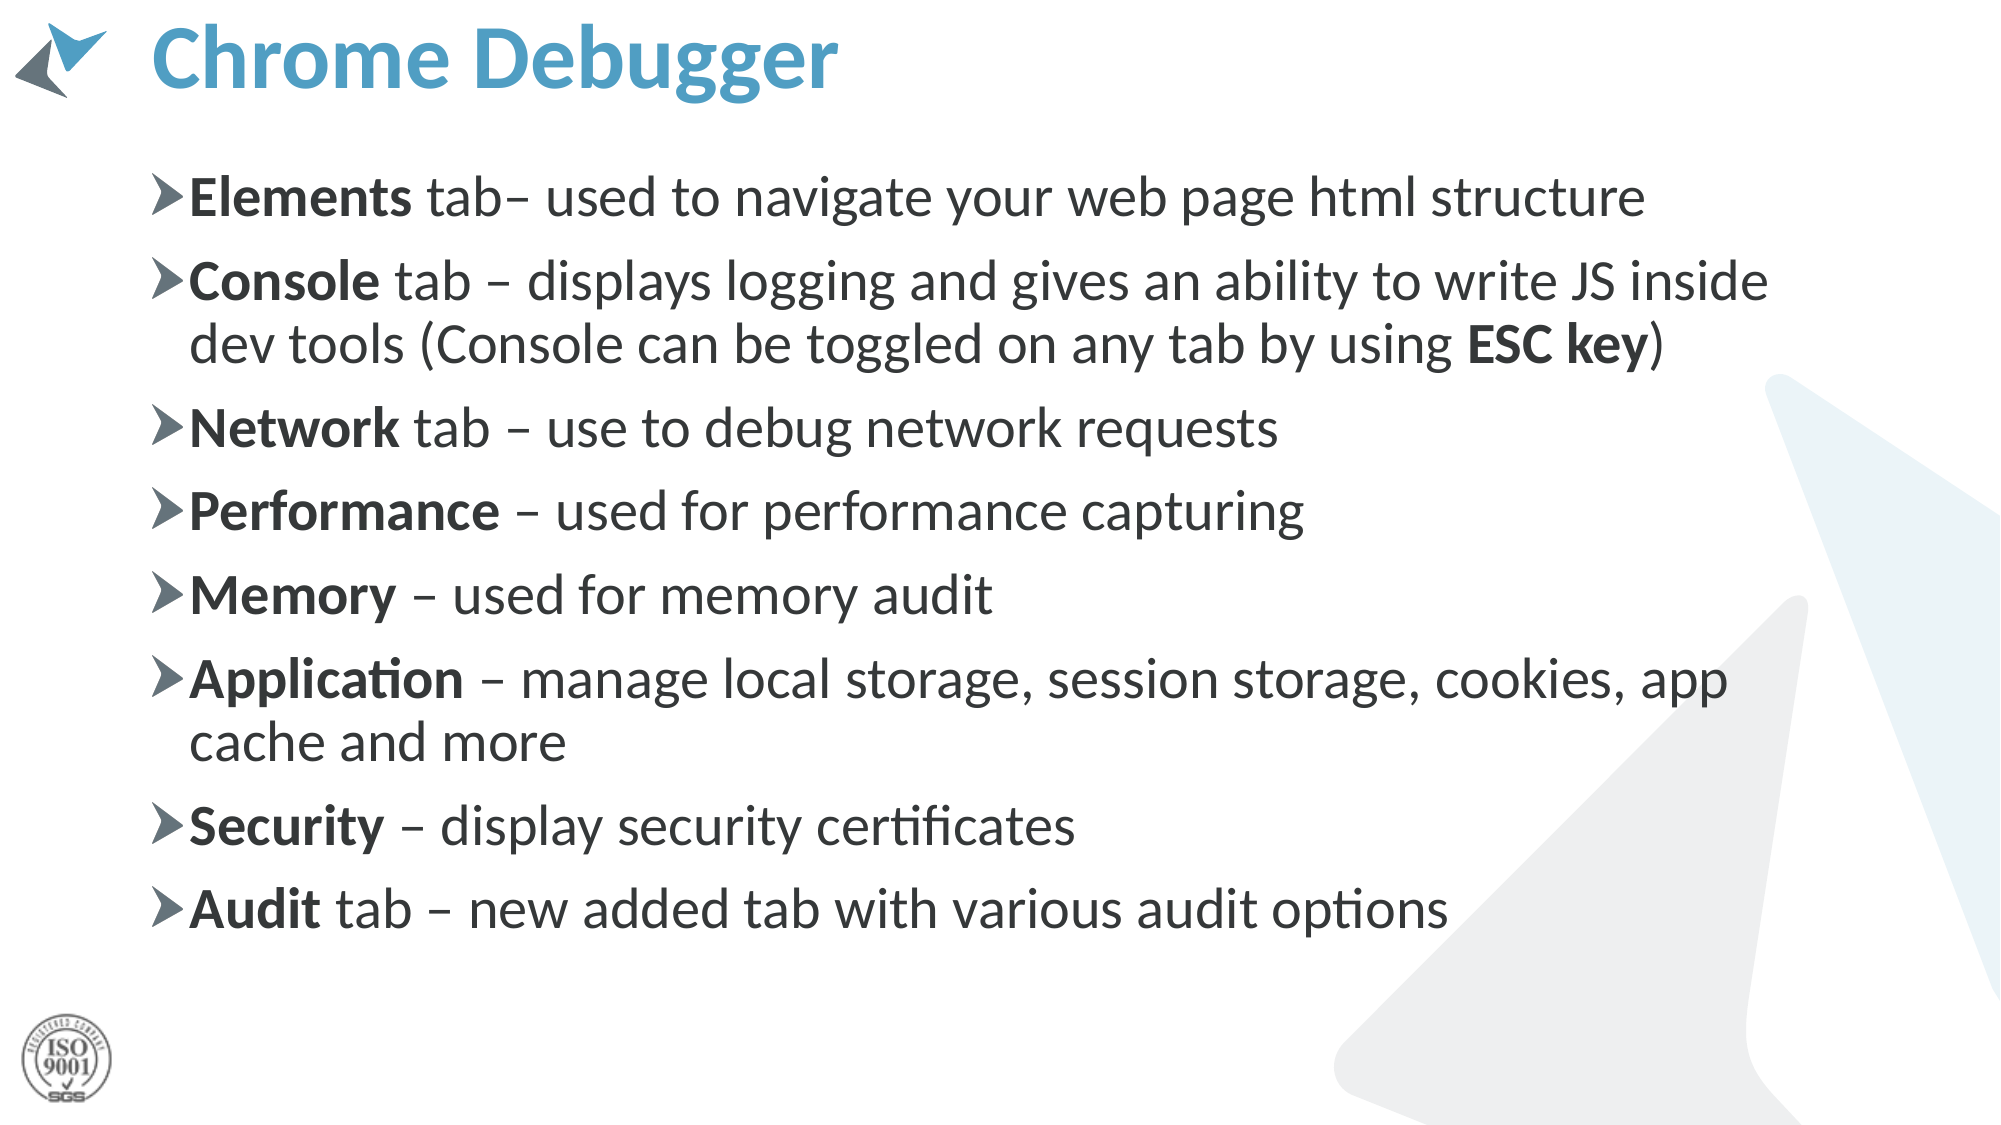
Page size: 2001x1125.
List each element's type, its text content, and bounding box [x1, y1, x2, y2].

picture [152, 571, 188, 613]
picture [152, 655, 188, 697]
picture [152, 886, 188, 927]
picture [152, 404, 188, 445]
list Elements tab– used to navigate your web page html structure Console tab – displays logging and gives an ability to write JS inside dev tools (Console can be toggled on any tab by using ESC key) Network tab – use to debug network requests Performance – used for performance capturing Memory – used for memory audit Application – manage local storage, session storage, cookies, app cache and more Security – display security certificates Audit tab – new added tab with various audit options [137, 158, 1838, 1010]
picture [152, 802, 188, 844]
picture [152, 173, 188, 215]
title Chrome Debugger [137, 0, 1838, 119]
picture [152, 487, 188, 529]
picture [20, 1011, 115, 1106]
picture [152, 257, 188, 299]
